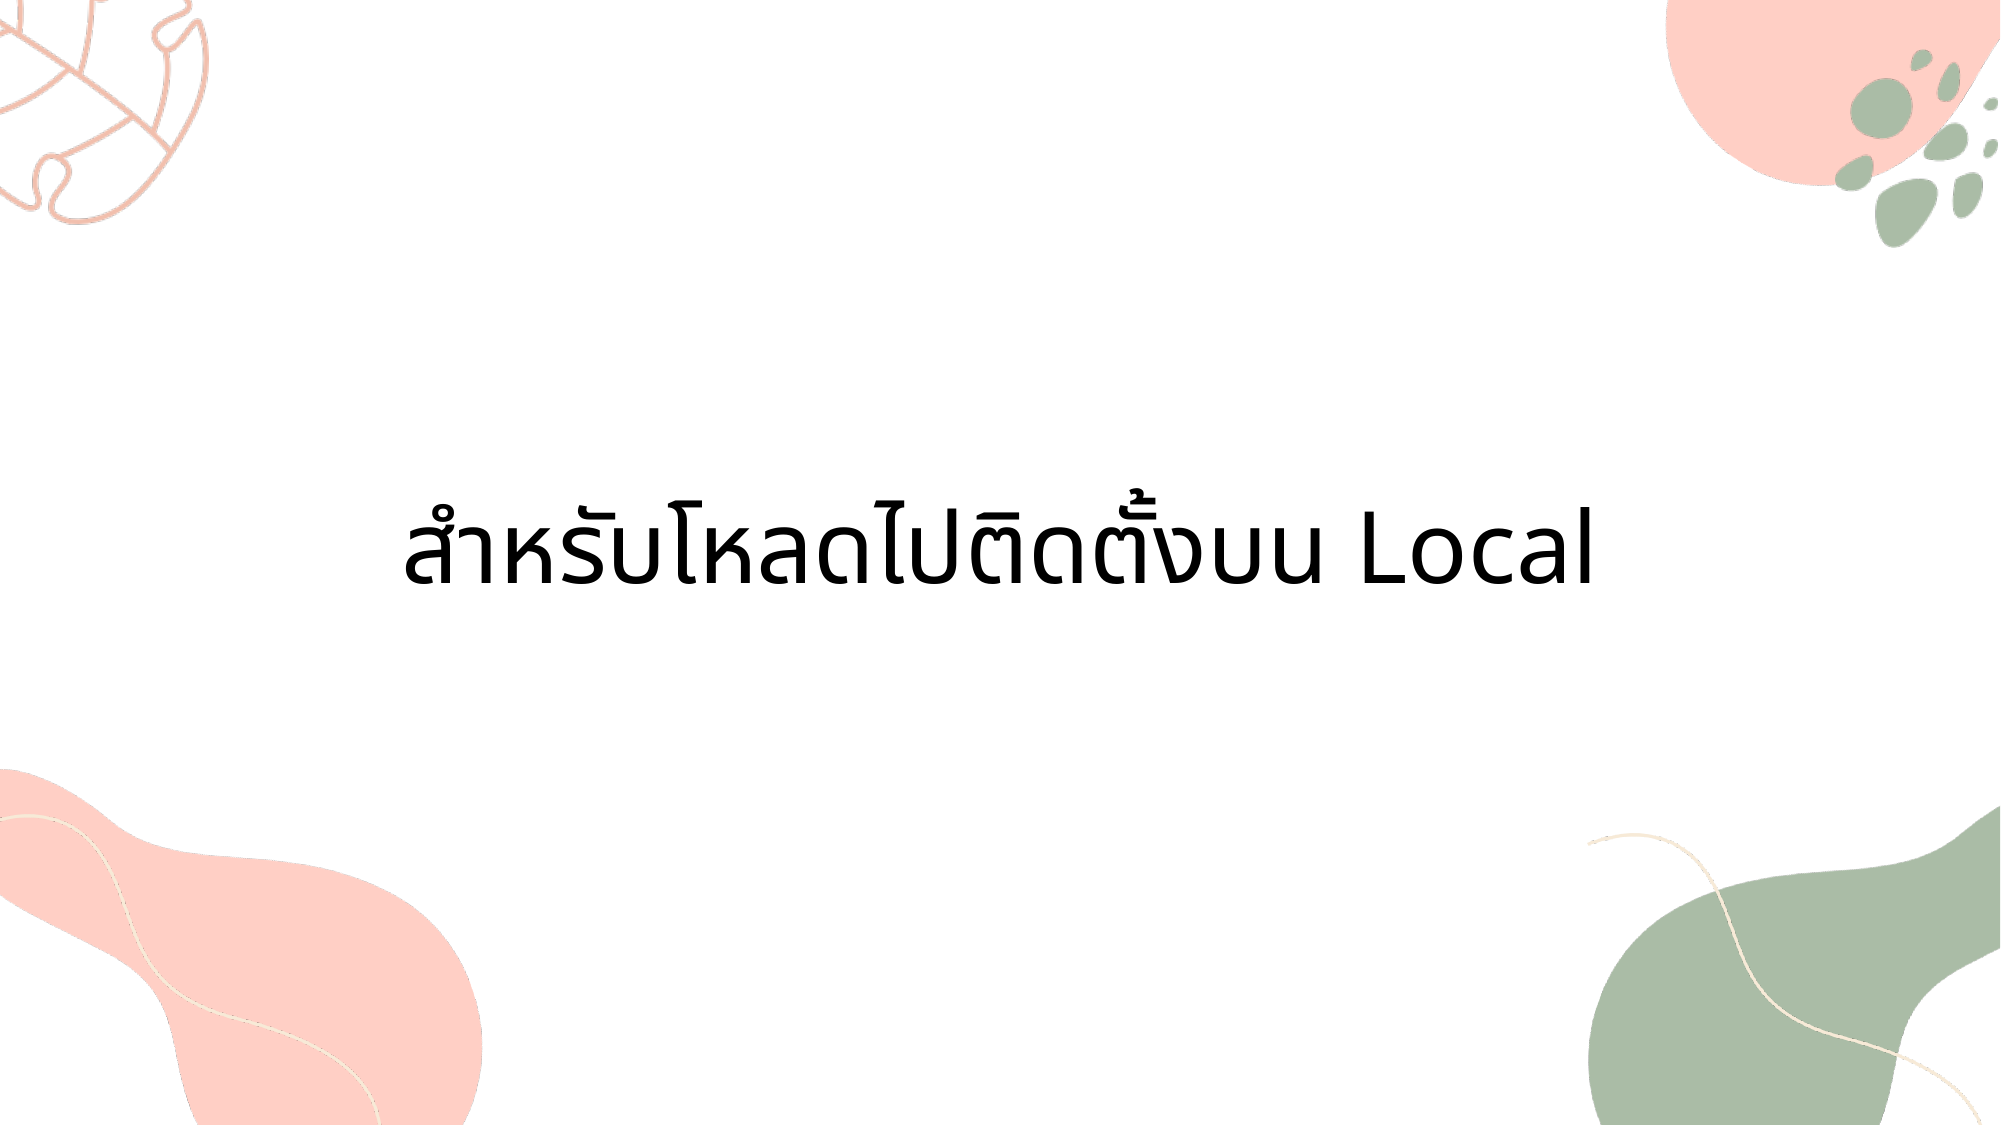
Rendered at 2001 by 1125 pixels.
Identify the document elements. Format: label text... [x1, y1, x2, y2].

picture [0, 0, 209, 226]
text_box สำหรับโหลดไปติดตั้งบน Local [0, 476, 2000, 612]
picture [0, 646, 518, 1125]
picture [1557, 658, 2001, 1125]
picture [1607, 0, 2001, 324]
